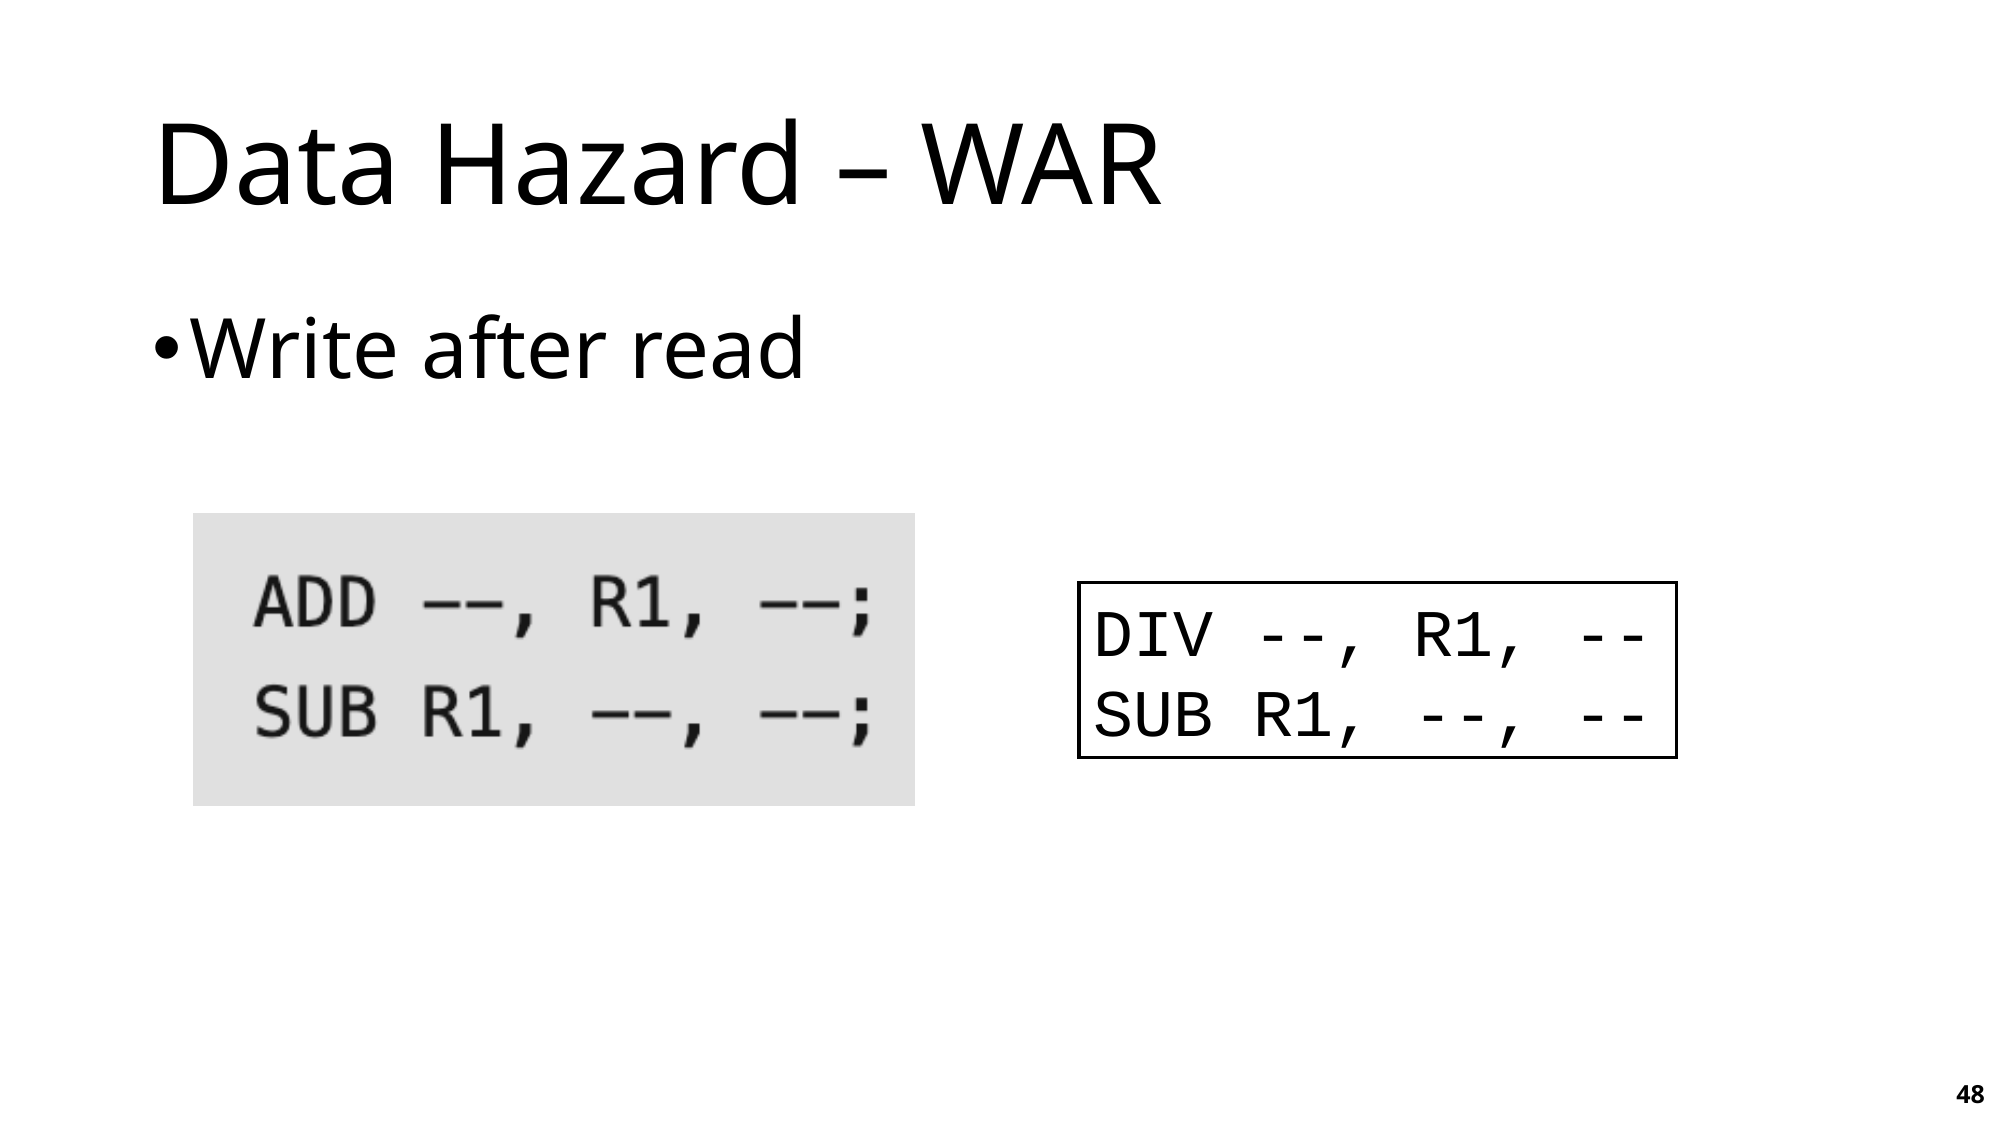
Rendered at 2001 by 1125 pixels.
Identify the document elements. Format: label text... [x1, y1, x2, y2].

picture [193, 513, 915, 806]
title Data Hazard – WAR [137, 59, 1863, 278]
text_box DIV --, R1, -- SUB R1, --, -- [1077, 581, 1678, 759]
list Write after read [137, 299, 1863, 1014]
slide_number 48 [1550, 1065, 2000, 1125]
